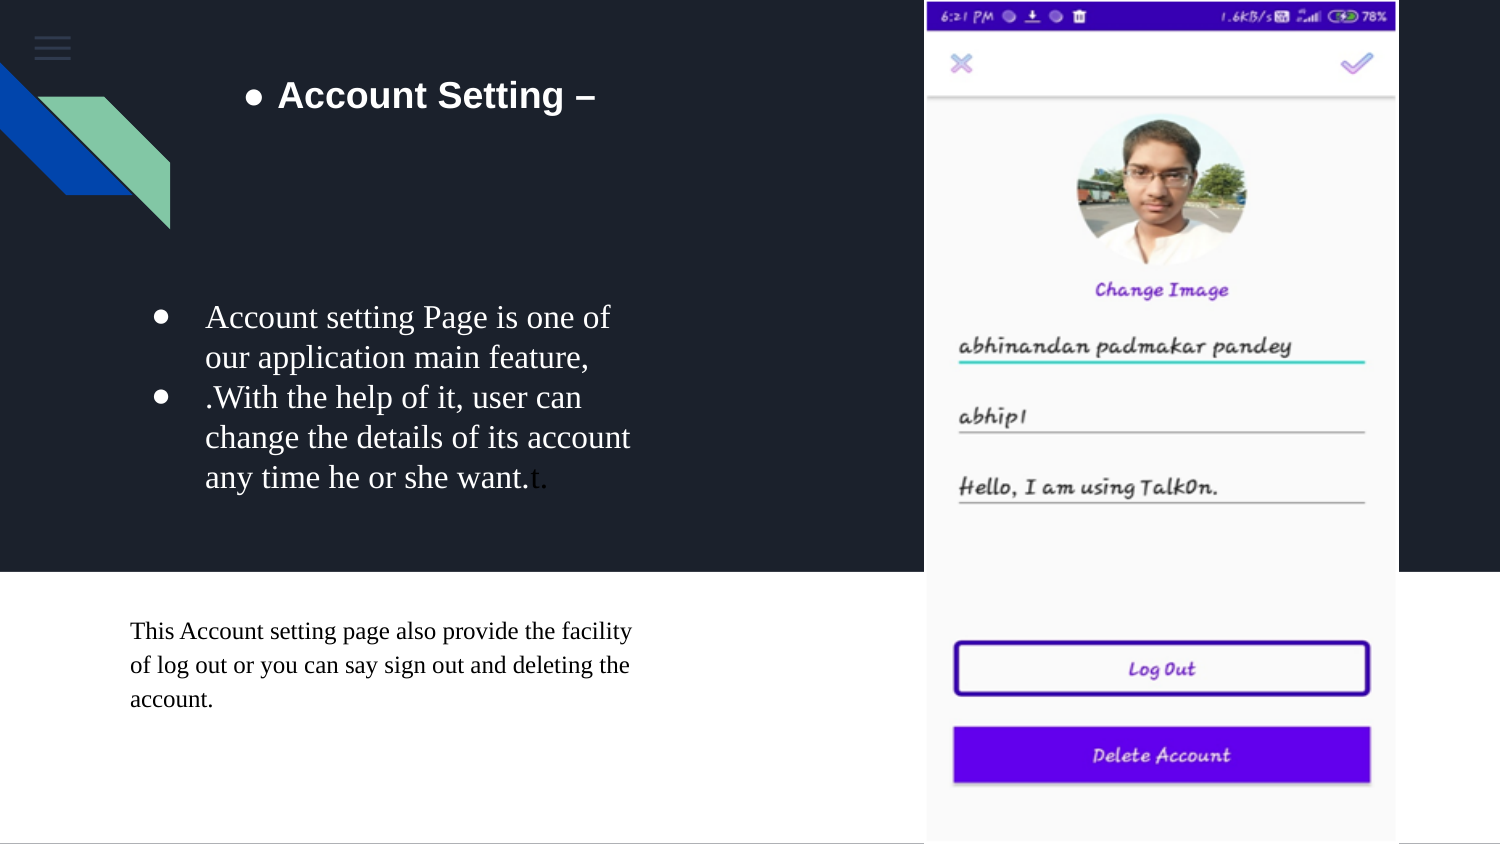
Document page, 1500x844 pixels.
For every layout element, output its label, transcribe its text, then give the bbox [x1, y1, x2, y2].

title ● Account Setting – [123, 49, 617, 130]
title Account setting Page is one of our application main feature, .With the help of it, user can change the details of its account any time he or she want.t. [115, 280, 663, 522]
list This Account setting page also provide the facility of log out or you can say sign out and deleting the account. [115, 594, 663, 721]
picture [923, 0, 1399, 844]
